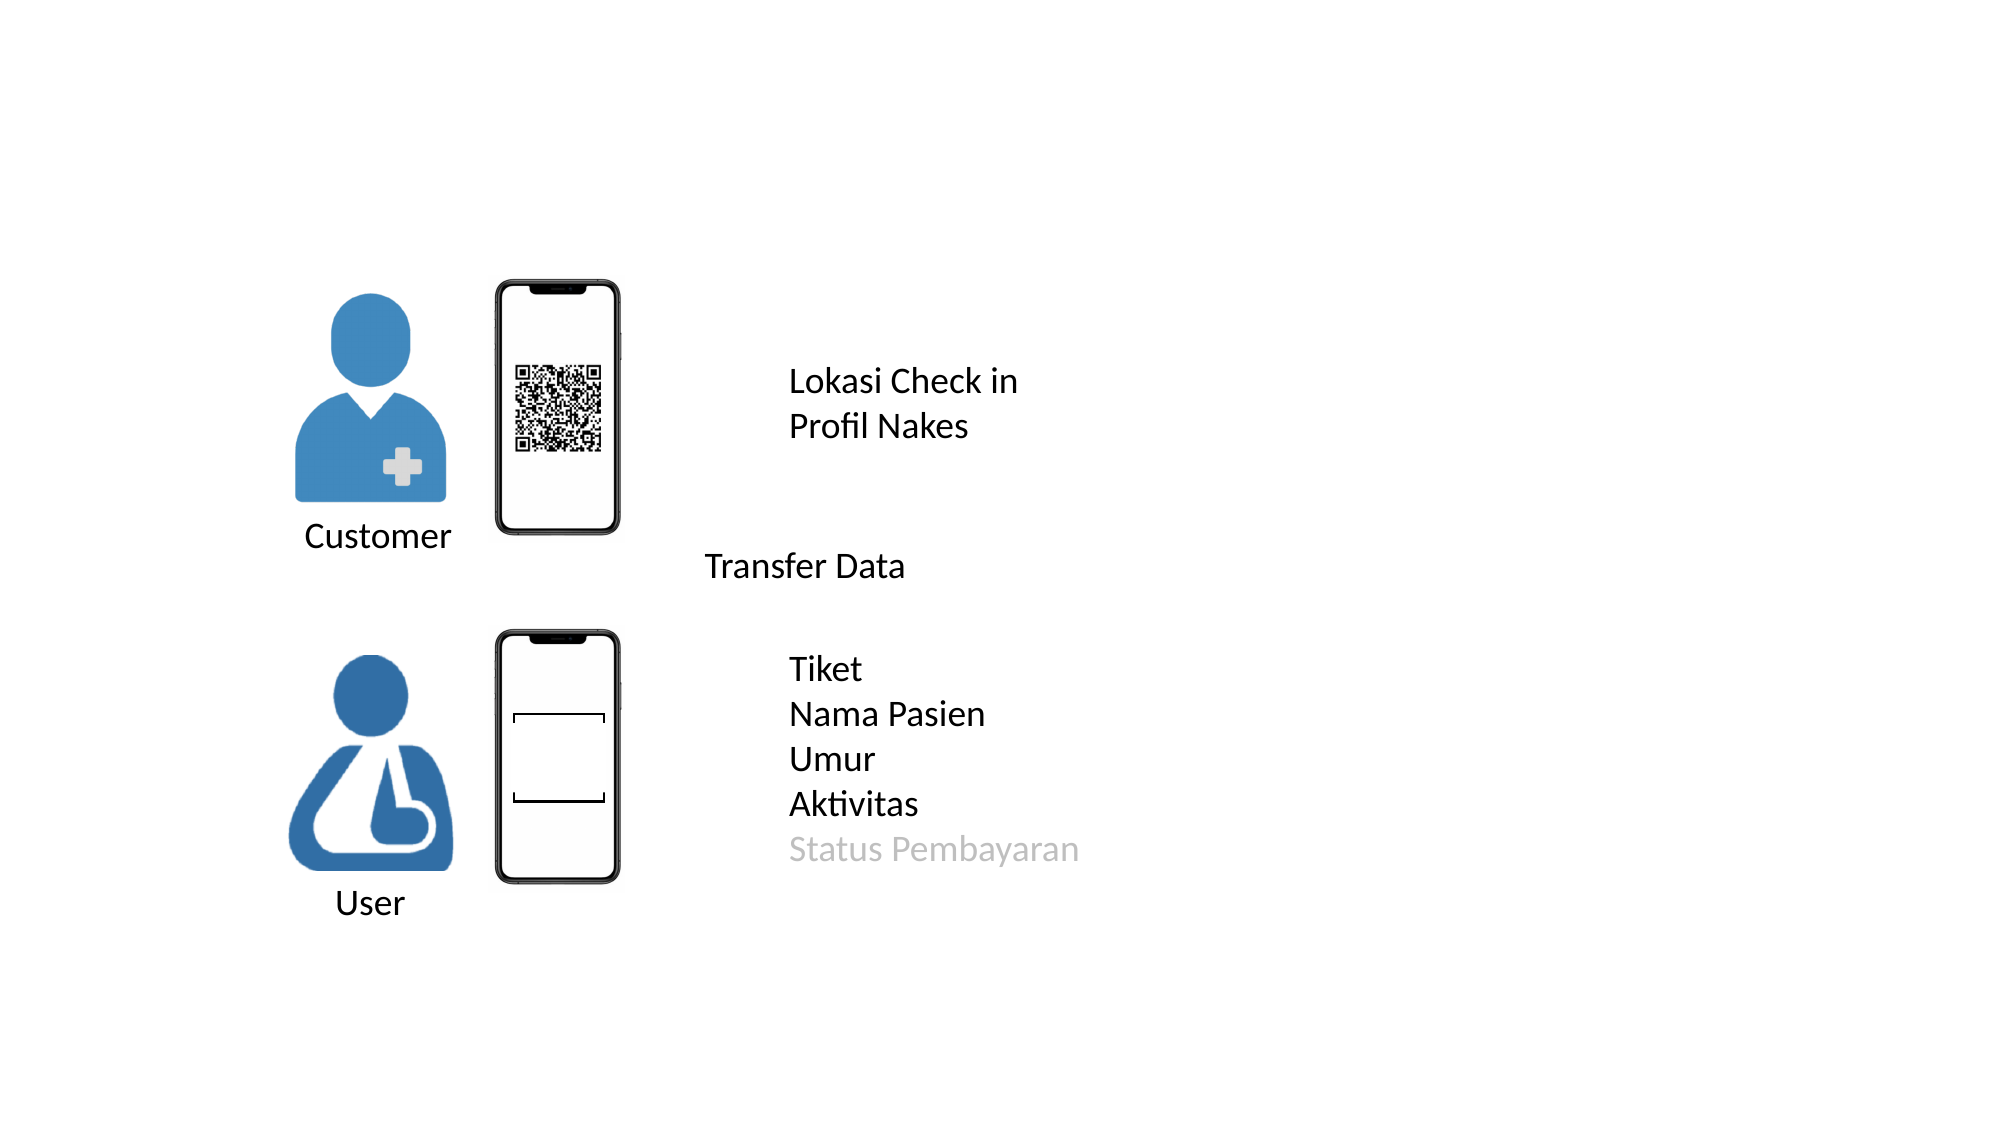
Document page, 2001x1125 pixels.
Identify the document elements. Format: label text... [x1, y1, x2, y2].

picture [252, 275, 625, 543]
text_box Lokasi Check in Profil Nakes [774, 348, 1034, 454]
picture [488, 625, 625, 893]
text_box Transfer Data [689, 533, 921, 594]
picture [272, 655, 469, 871]
text_box User [320, 871, 421, 931]
text_box Tiket Nama Pasien Umur Aktivitas Status Pembayaran [774, 636, 1096, 877]
text_box Customer [289, 516, 468, 564]
